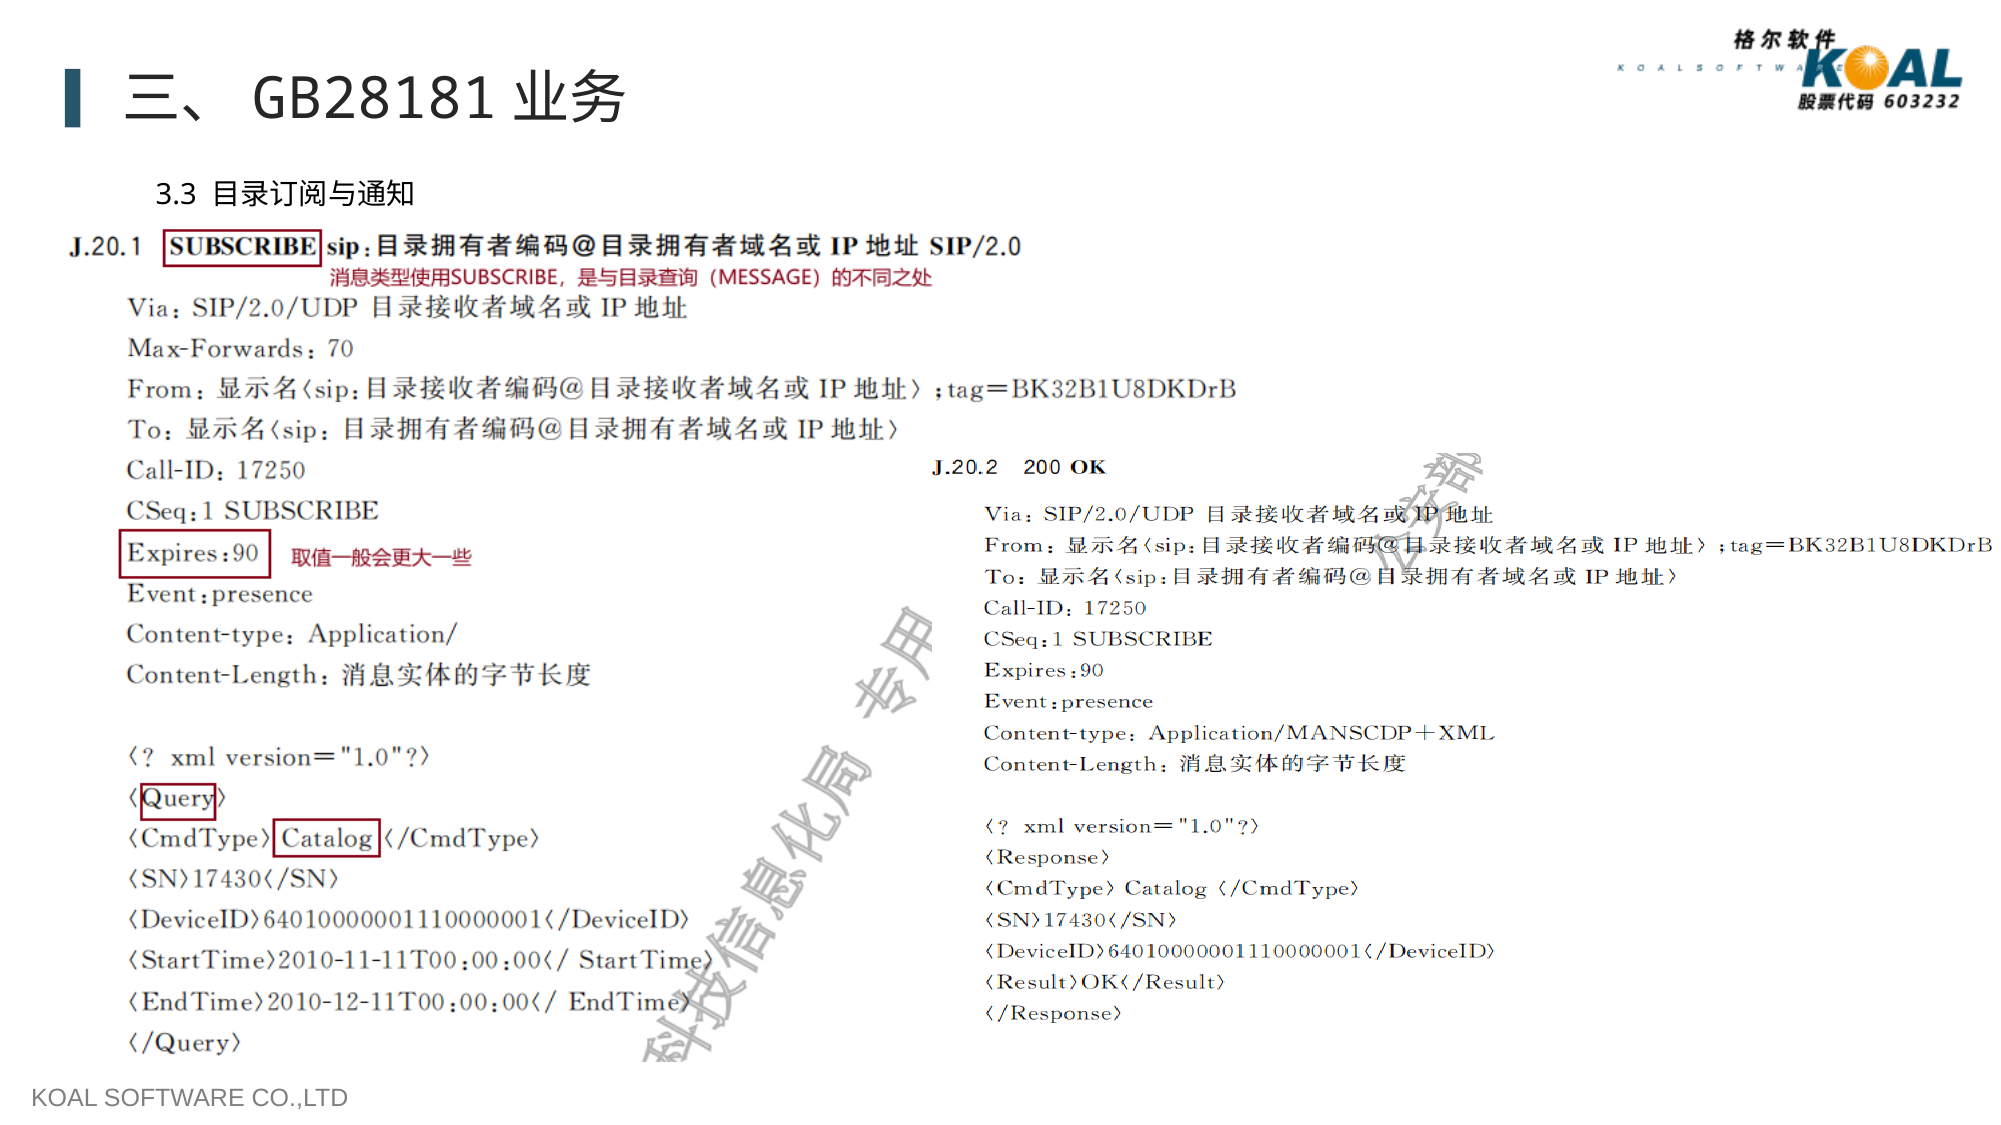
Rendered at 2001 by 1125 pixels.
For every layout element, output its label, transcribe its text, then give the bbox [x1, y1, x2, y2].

picture [60, 228, 2000, 1063]
list 三、GB28181业务 [107, 60, 798, 138]
picture [1594, 0, 2000, 134]
text_box 3.3 目录订阅与通知 [93, 167, 602, 228]
